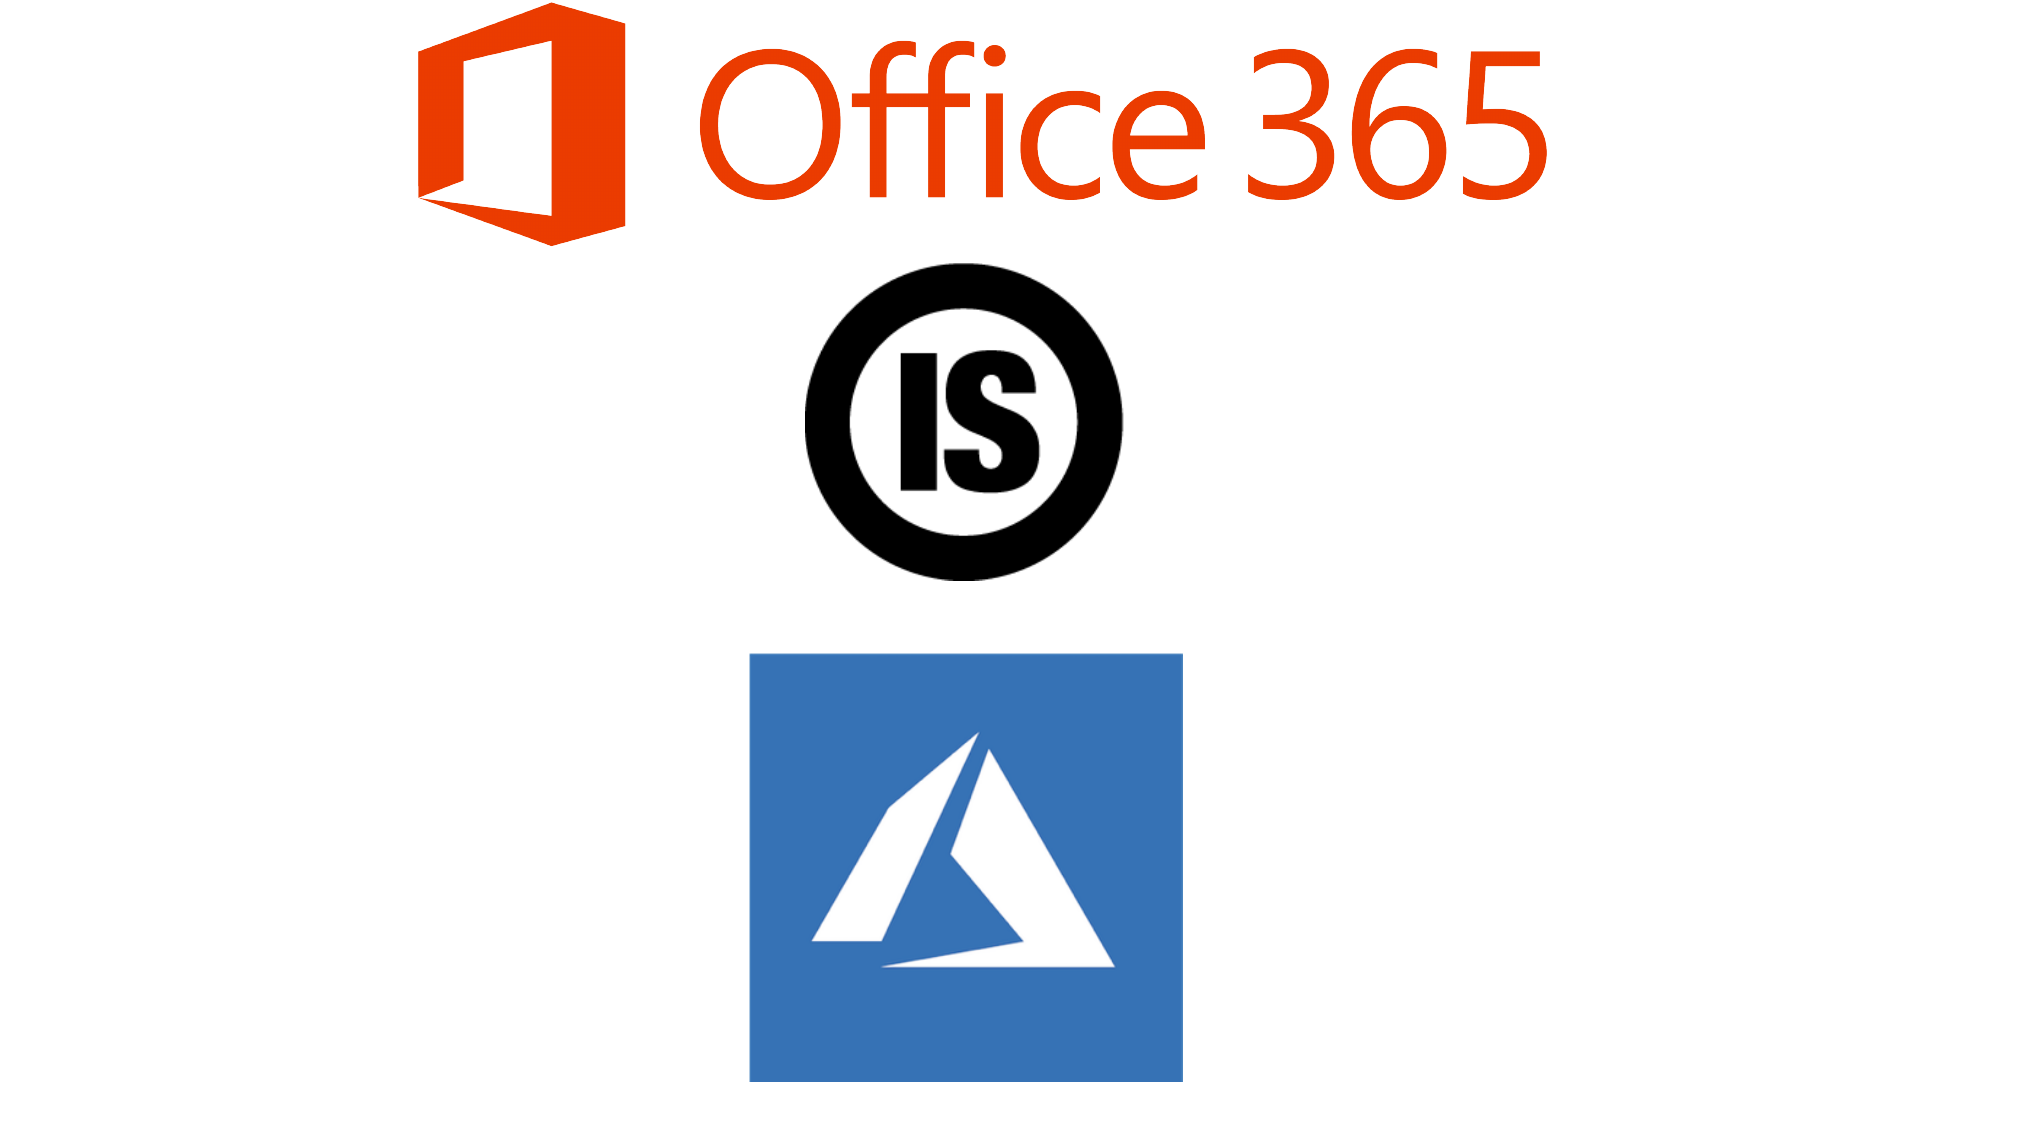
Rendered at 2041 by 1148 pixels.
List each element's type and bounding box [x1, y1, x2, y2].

picture [310, 0, 1648, 582]
picture [746, 650, 1184, 1083]
